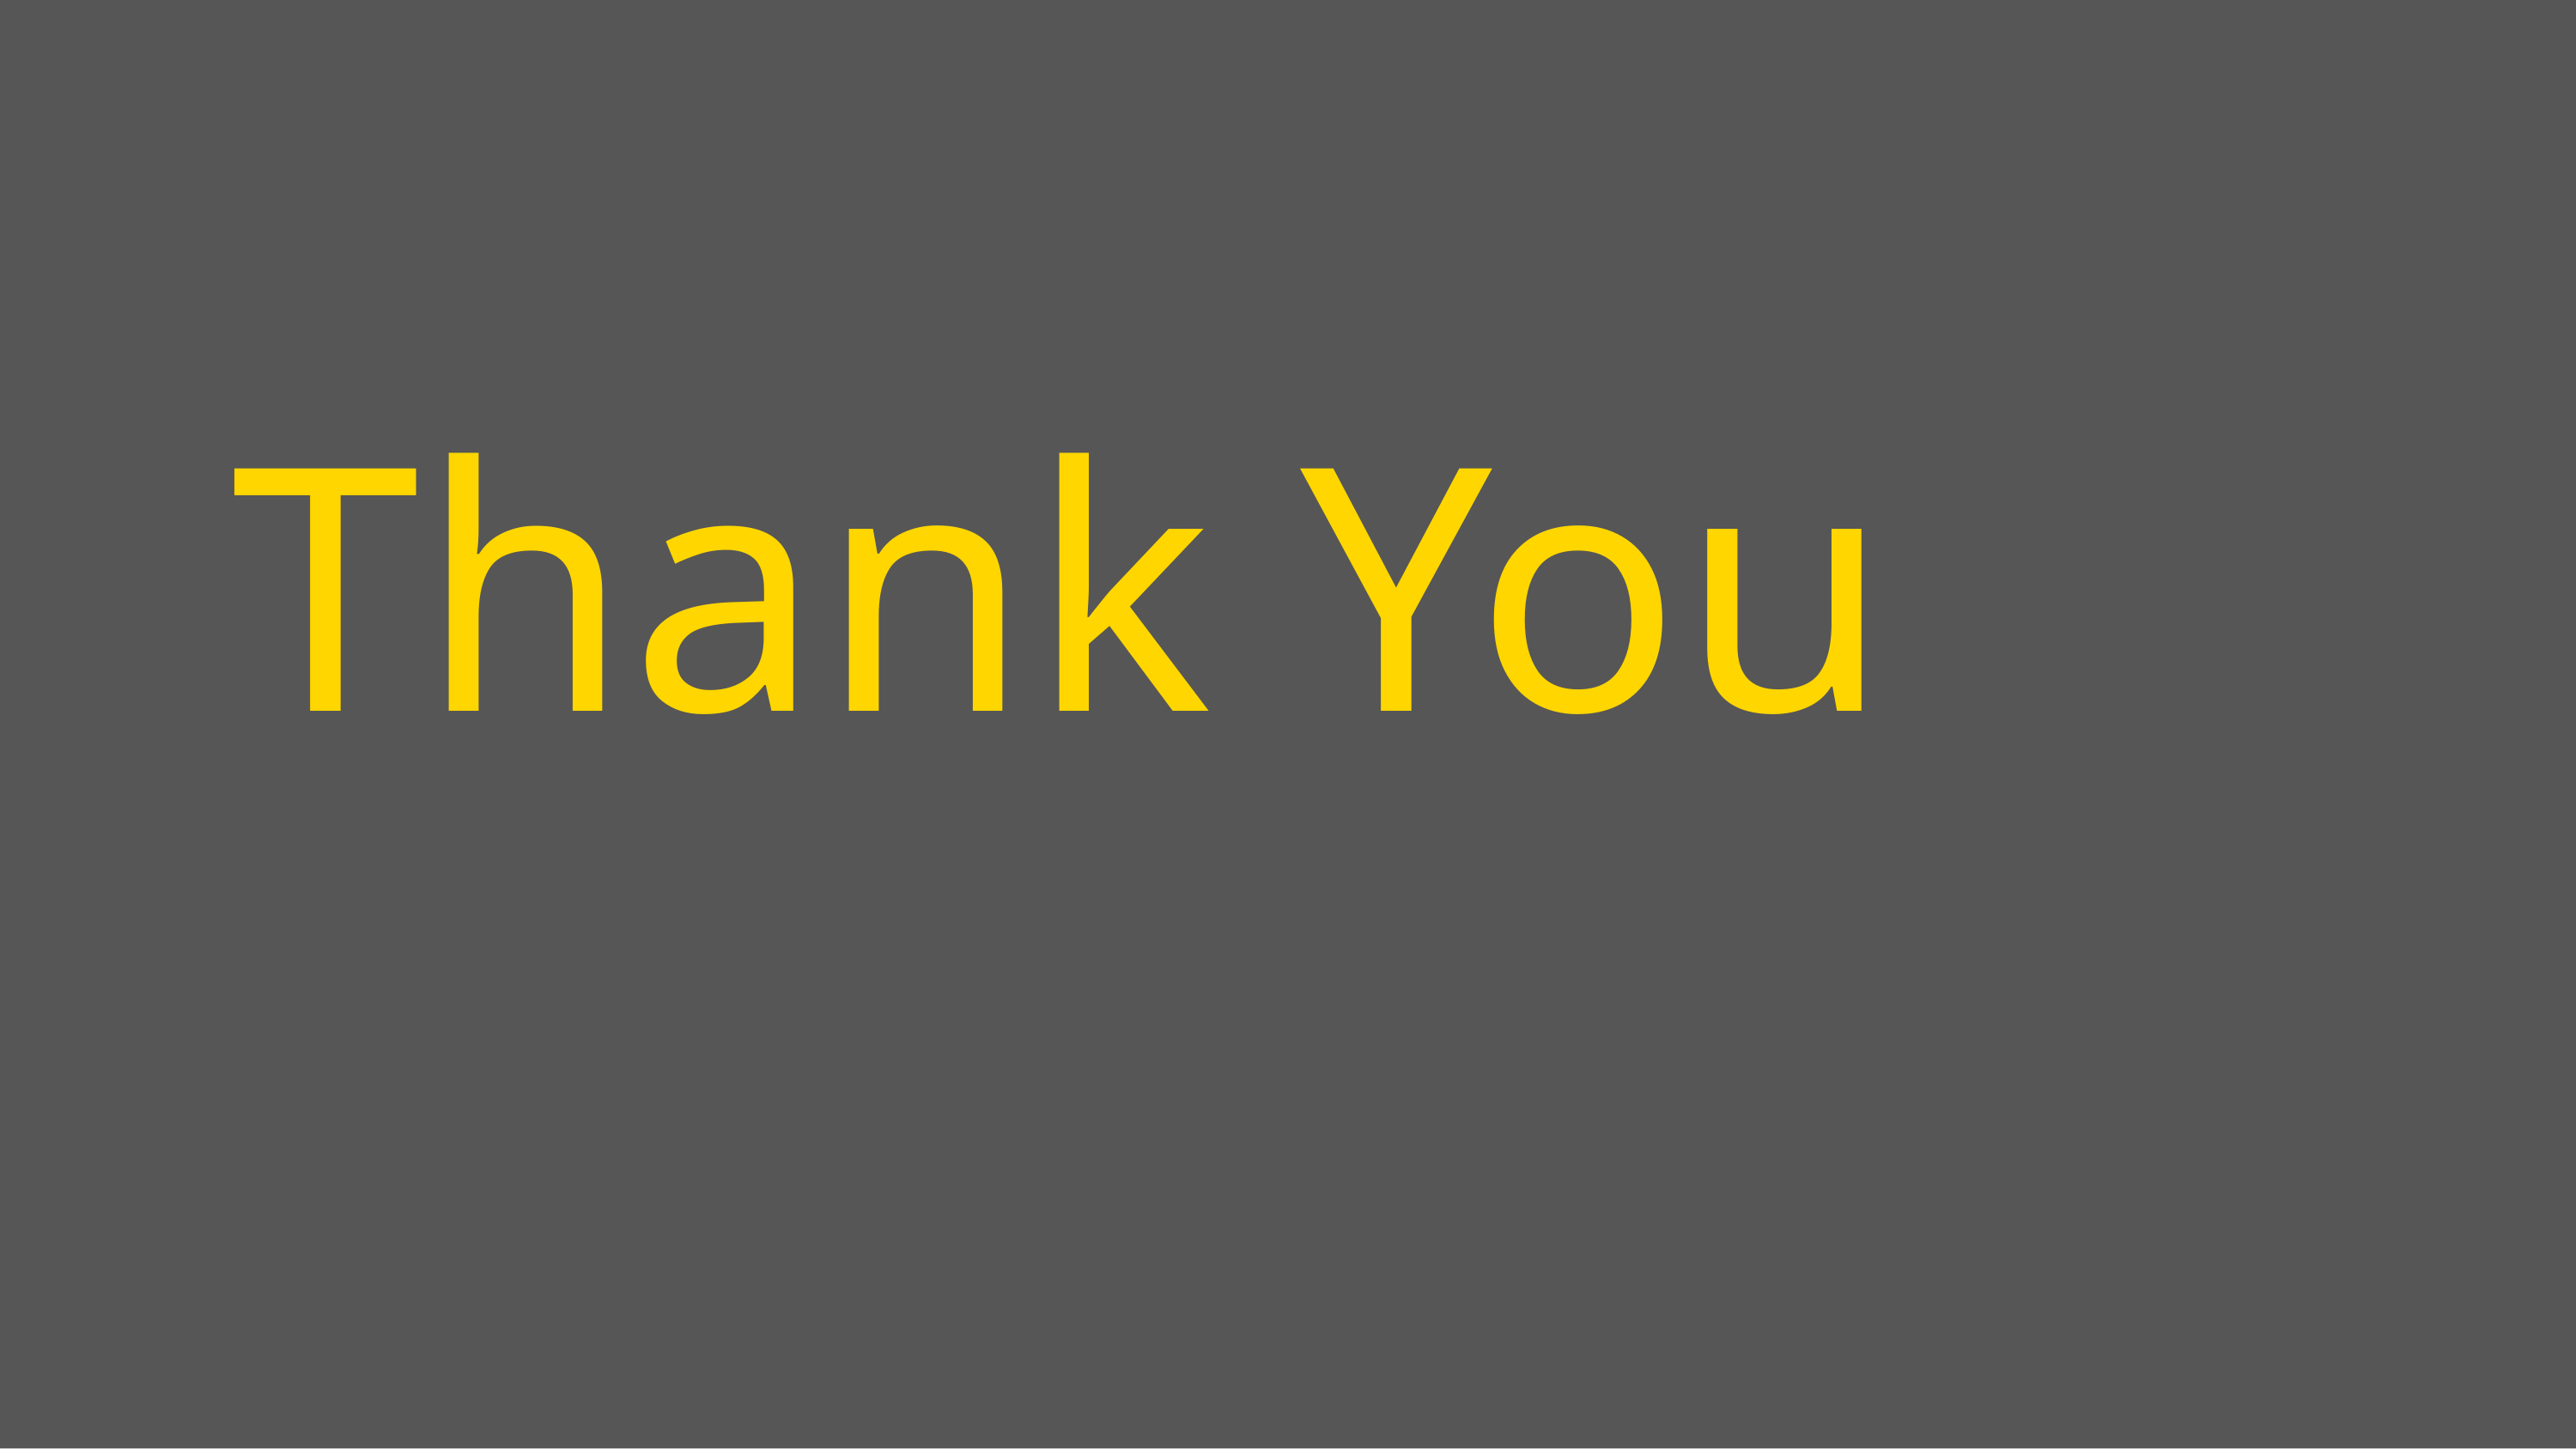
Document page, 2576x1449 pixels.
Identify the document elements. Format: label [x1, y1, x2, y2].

text_box [0, 0, 2576, 1449]
